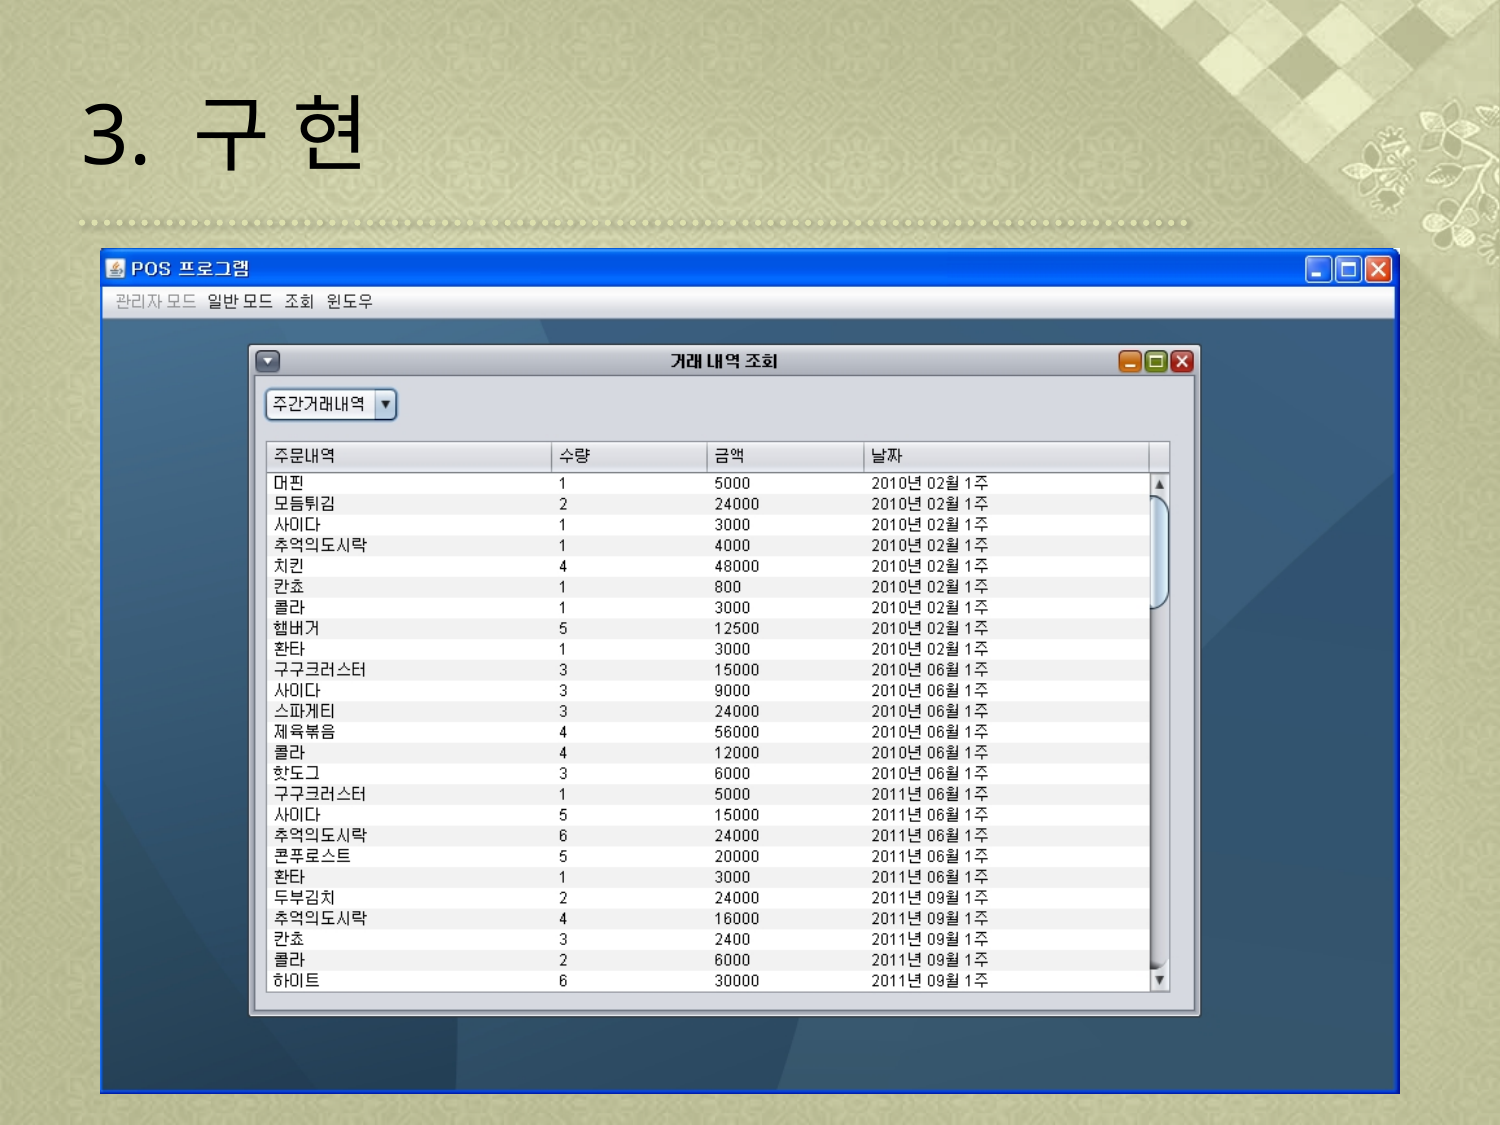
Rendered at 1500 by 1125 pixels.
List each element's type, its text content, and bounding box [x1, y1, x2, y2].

picture [100, 248, 1400, 1095]
title 3. 구 현 [67, 53, 1471, 209]
